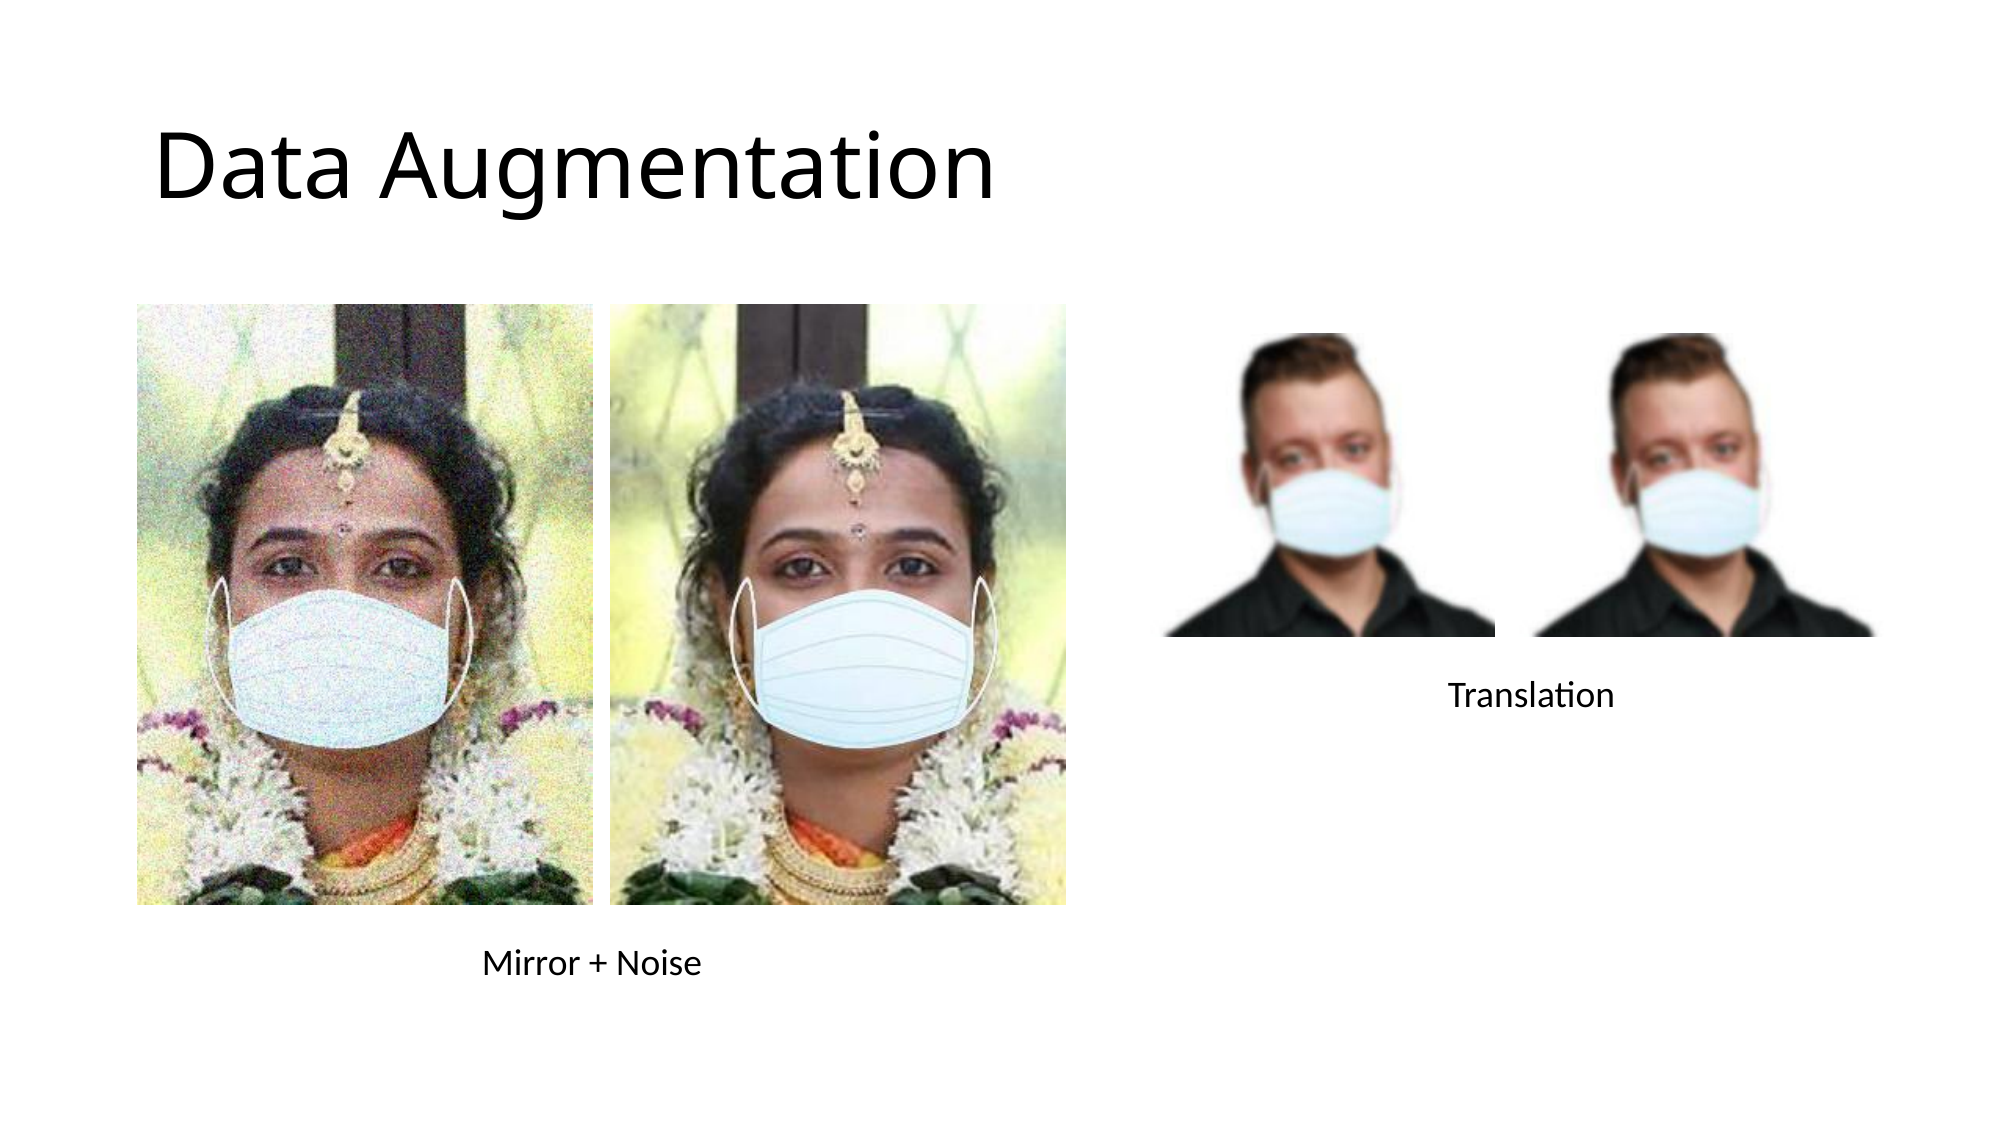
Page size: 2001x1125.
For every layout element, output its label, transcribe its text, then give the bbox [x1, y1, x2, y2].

picture [610, 304, 1066, 905]
title Data Augmentation [137, 59, 1863, 278]
text_box Mirror + Noise [366, 930, 819, 991]
picture [1126, 333, 1901, 637]
picture [137, 304, 593, 905]
text_box Translation [1305, 663, 1758, 723]
